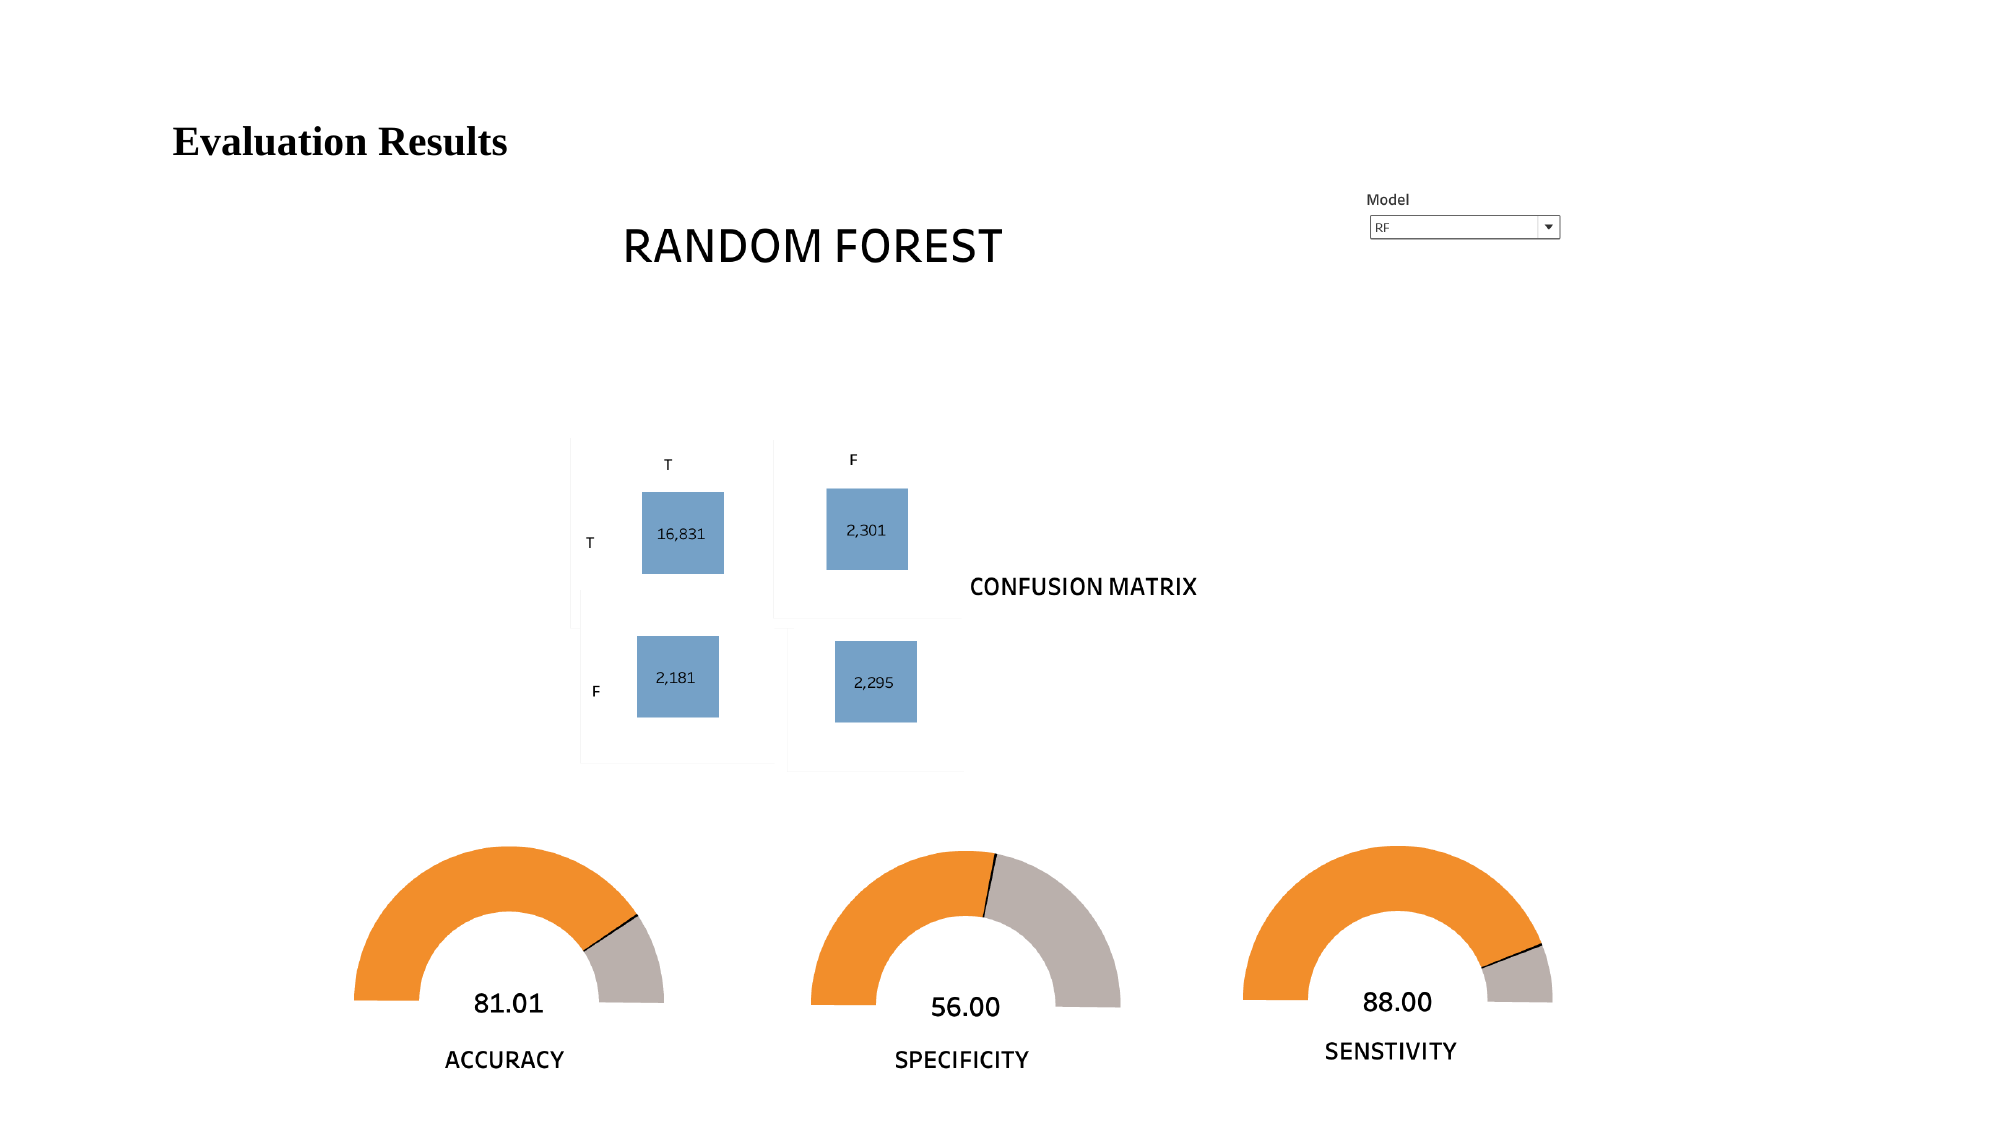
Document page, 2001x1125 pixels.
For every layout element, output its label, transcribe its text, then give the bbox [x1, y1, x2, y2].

picture [175, 181, 1720, 1105]
text_box Evaluation Results [157, 81, 1936, 171]
